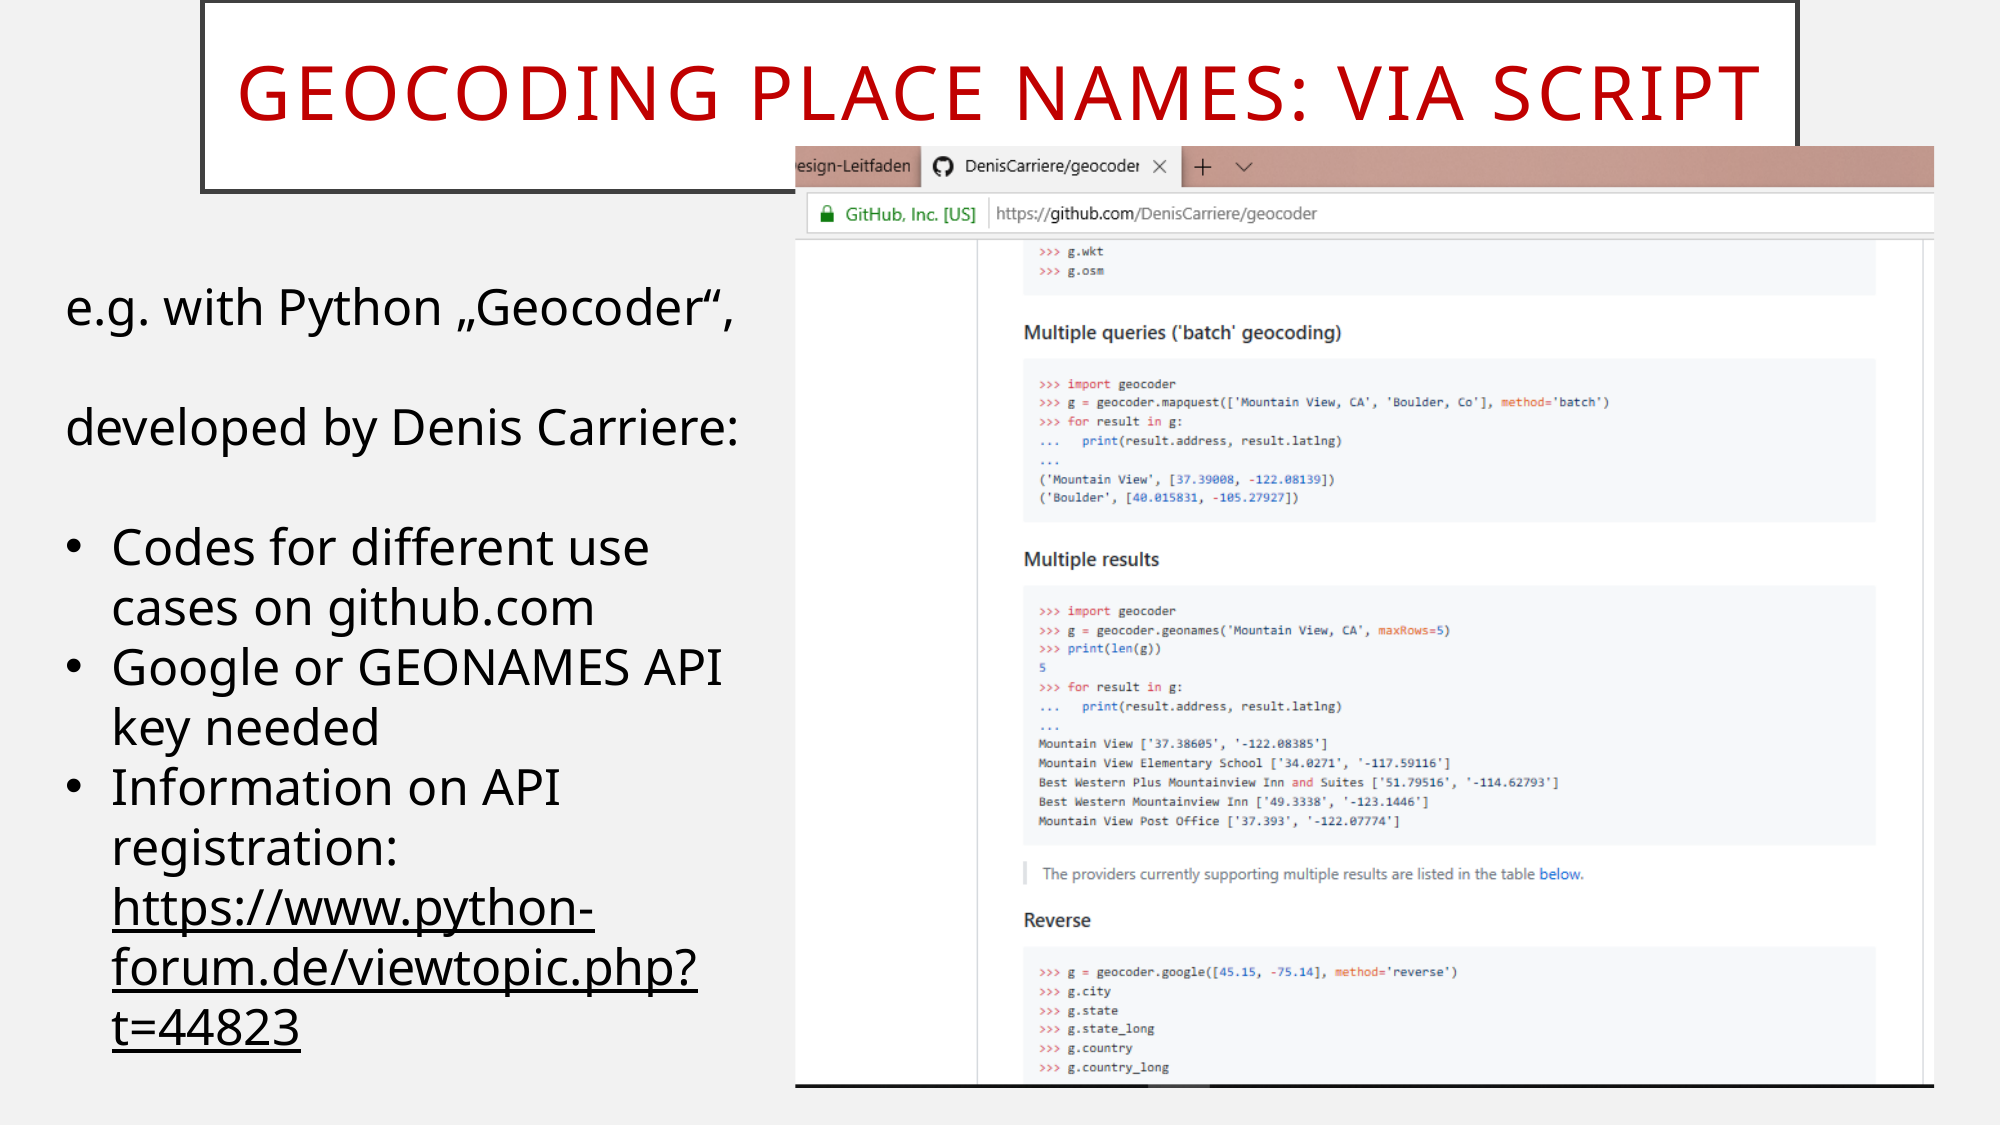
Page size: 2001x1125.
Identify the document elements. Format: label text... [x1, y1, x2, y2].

picture [795, 146, 1935, 1088]
title GEOCODING PLACE NAMES: VIA SCRIPT [200, 0, 1800, 194]
text_box e.g. with Python „Geocoder“, developed by Denis Carriere: Codes for different use cases on github.com Google or GEONAMES API key needed Information on API registration: https://www.python-forum.de/viewtopic.php?t=44823 [50, 268, 762, 1063]
